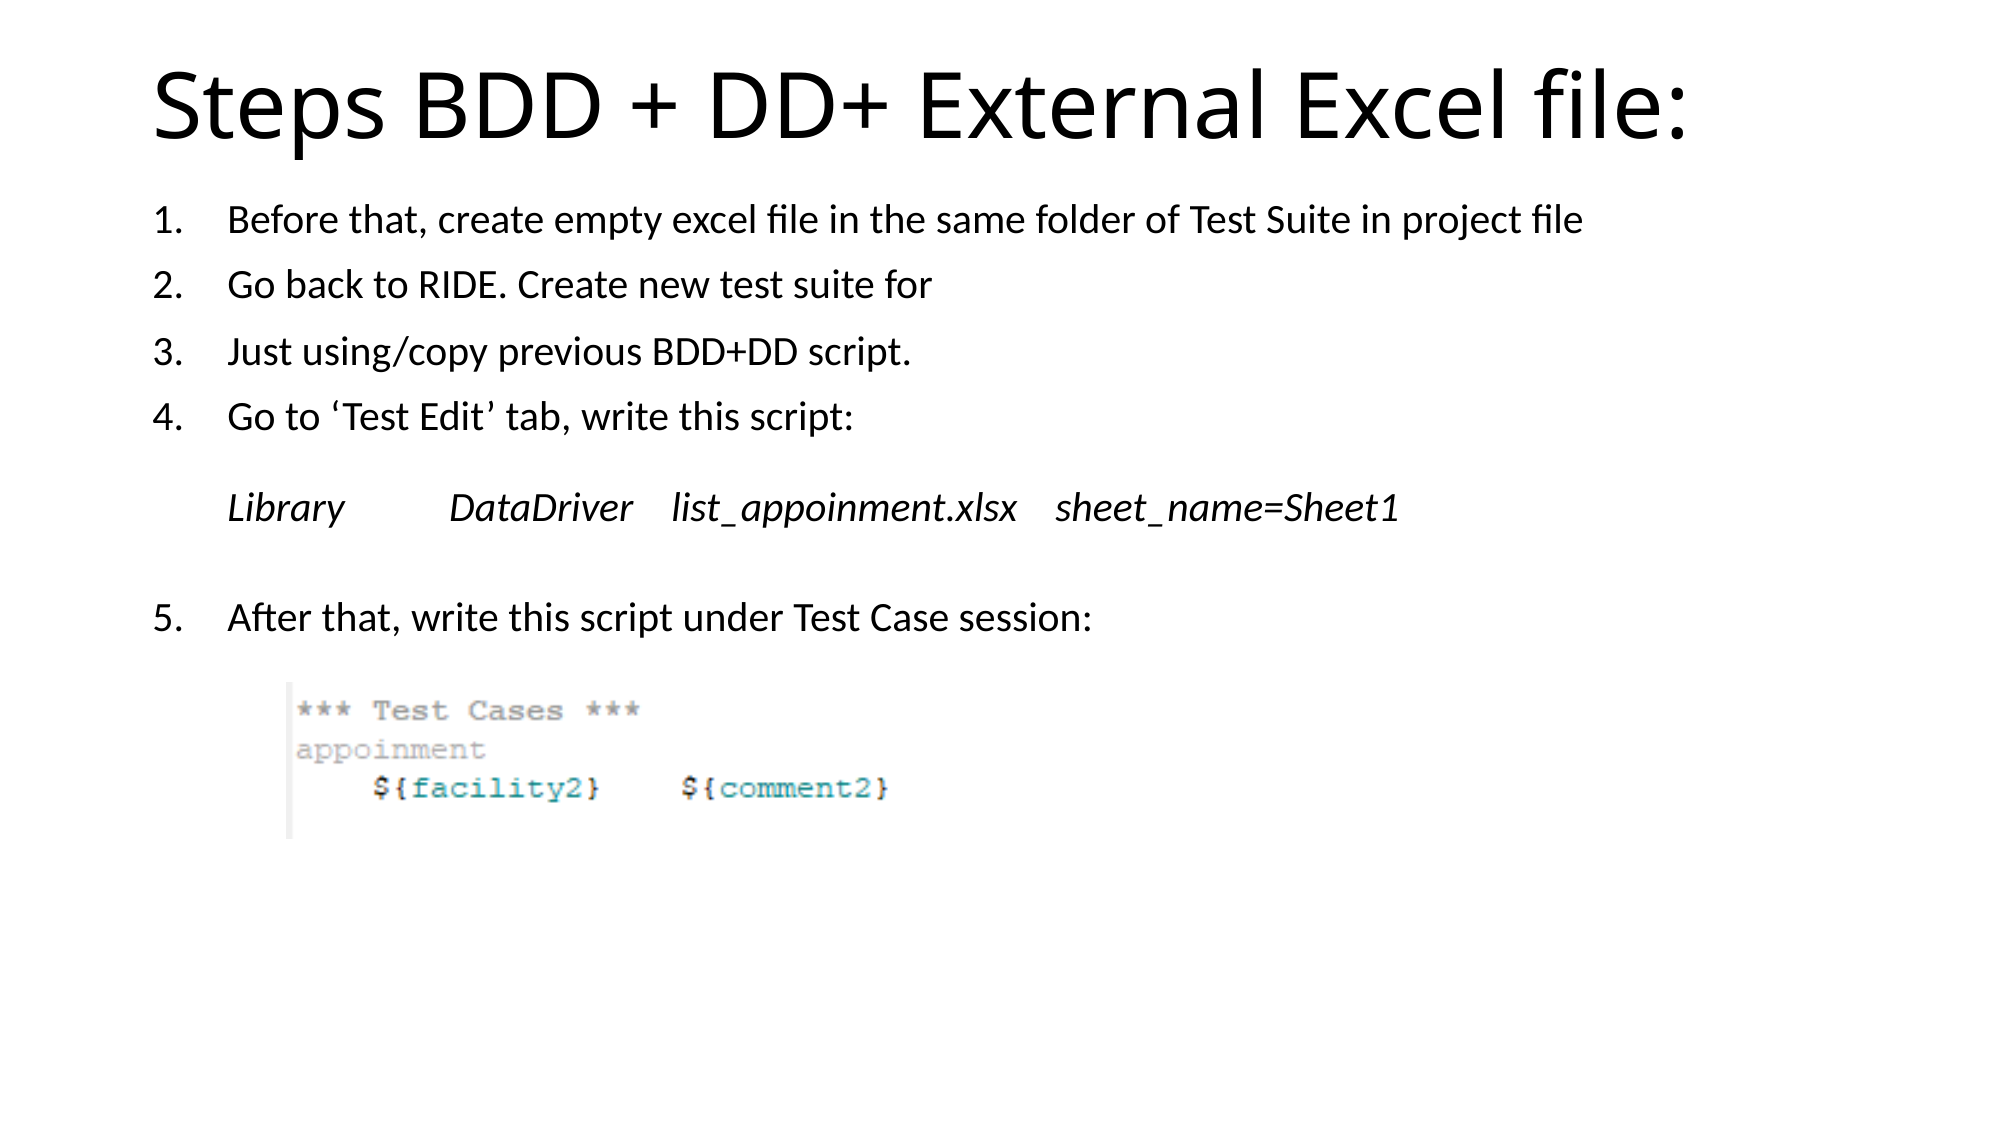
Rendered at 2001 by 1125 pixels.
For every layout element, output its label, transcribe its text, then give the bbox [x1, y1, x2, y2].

picture [286, 682, 1006, 840]
list Before that, create empty excel file in the same folder of Test Suite in project file Go back to RIDE. Create new test suite for Just using/copy previous BDD+DD script. Go to ‘Test Edit’ tab, write this script: Library DataDriver list_appoinment.xlsx sheet_name=Sheet1 After that, write this script under Test Case session: [137, 189, 1863, 1014]
title Steps BDD + DD+ External Excel file: [137, 0, 1863, 189]
